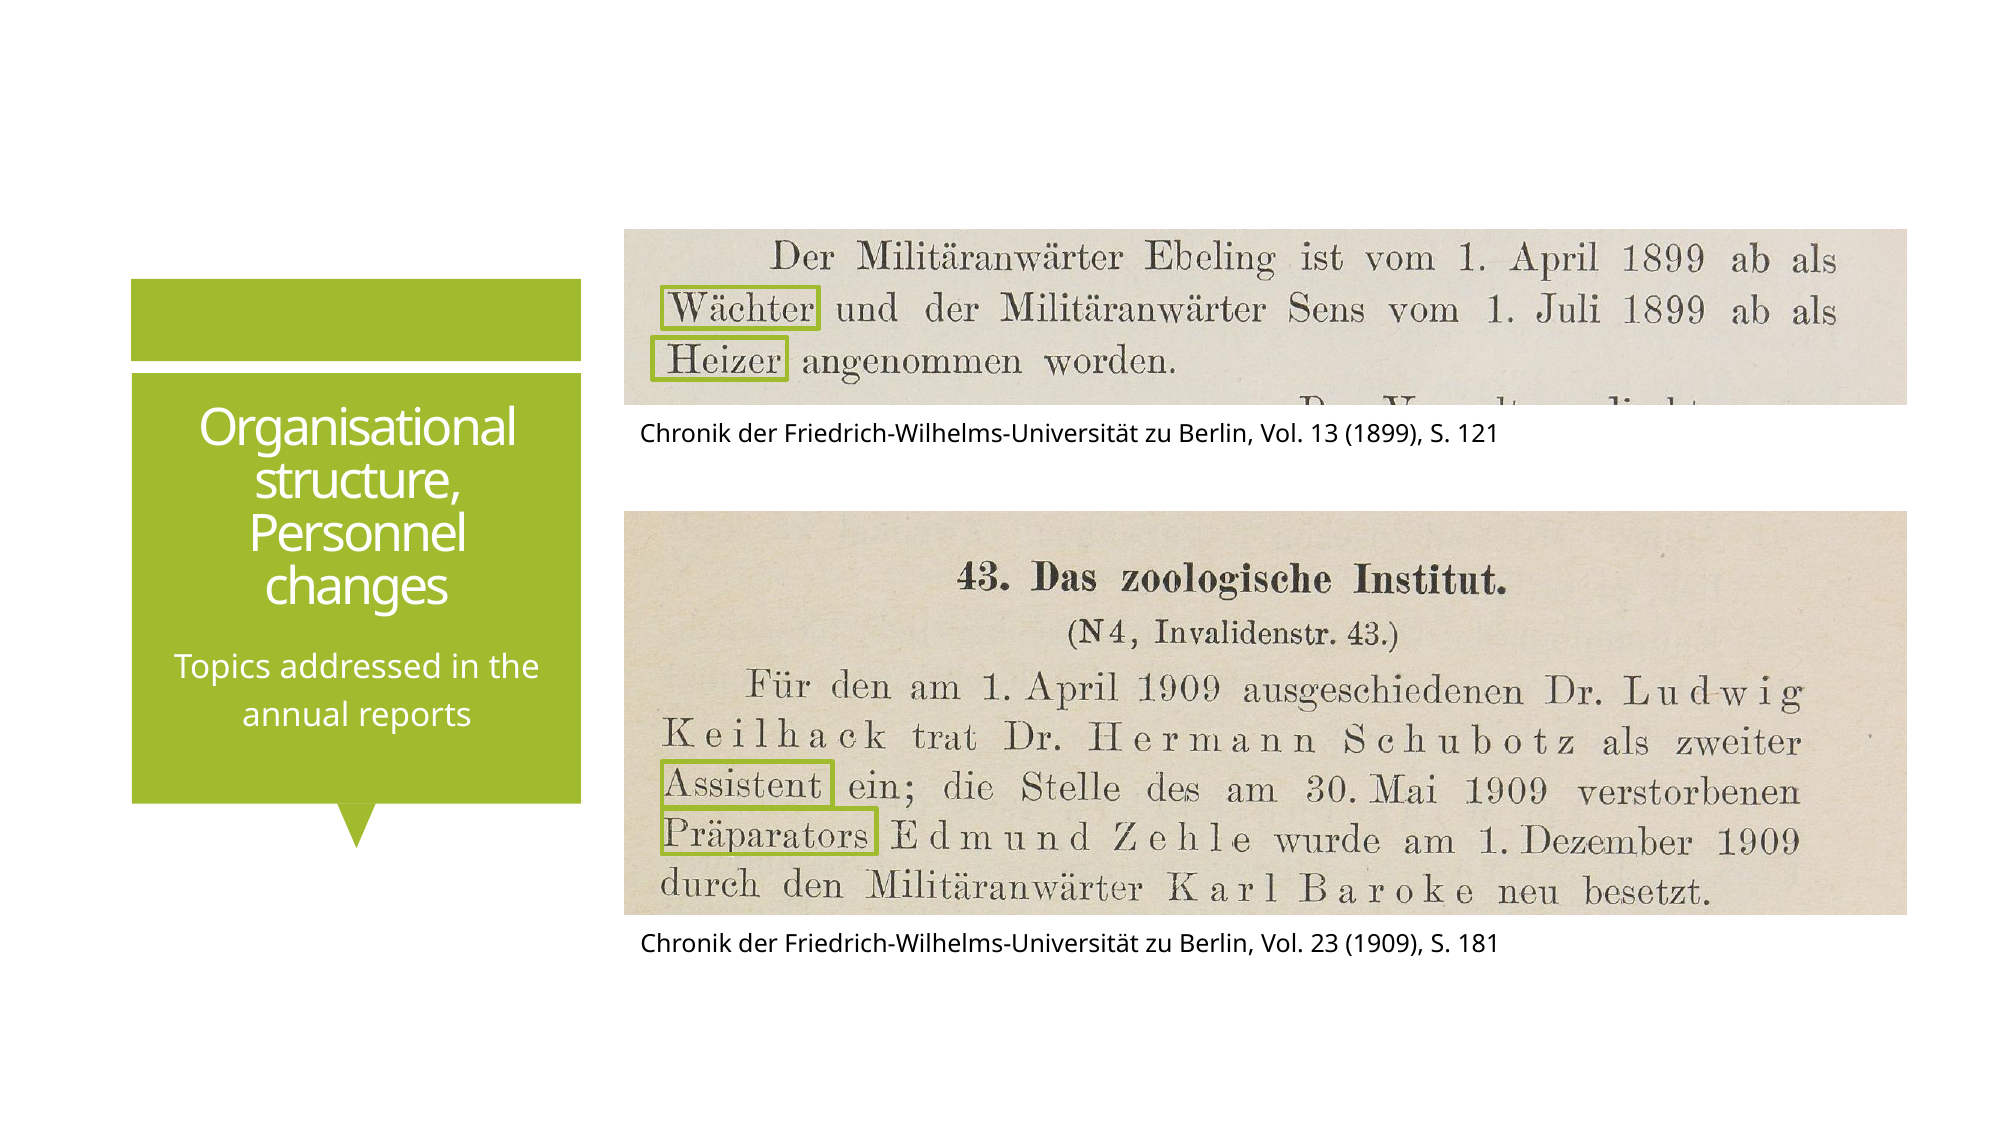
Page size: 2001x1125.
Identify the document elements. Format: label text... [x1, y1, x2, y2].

list Chronik der Friedrich-Wilhelms-Universität zu Berlin, Vol. 23 (1909), S. 181 [625, 914, 1938, 967]
list Topics addressed in the annual reports [145, 630, 569, 790]
title Organisational structure, Personnel changes [145, 387, 569, 630]
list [624, 511, 1907, 915]
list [624, 229, 1907, 405]
list Chronik der Friedrich-Wilhelms-Universität zu Berlin, Vol. 13 (1899), S. 121 [624, 404, 1938, 457]
